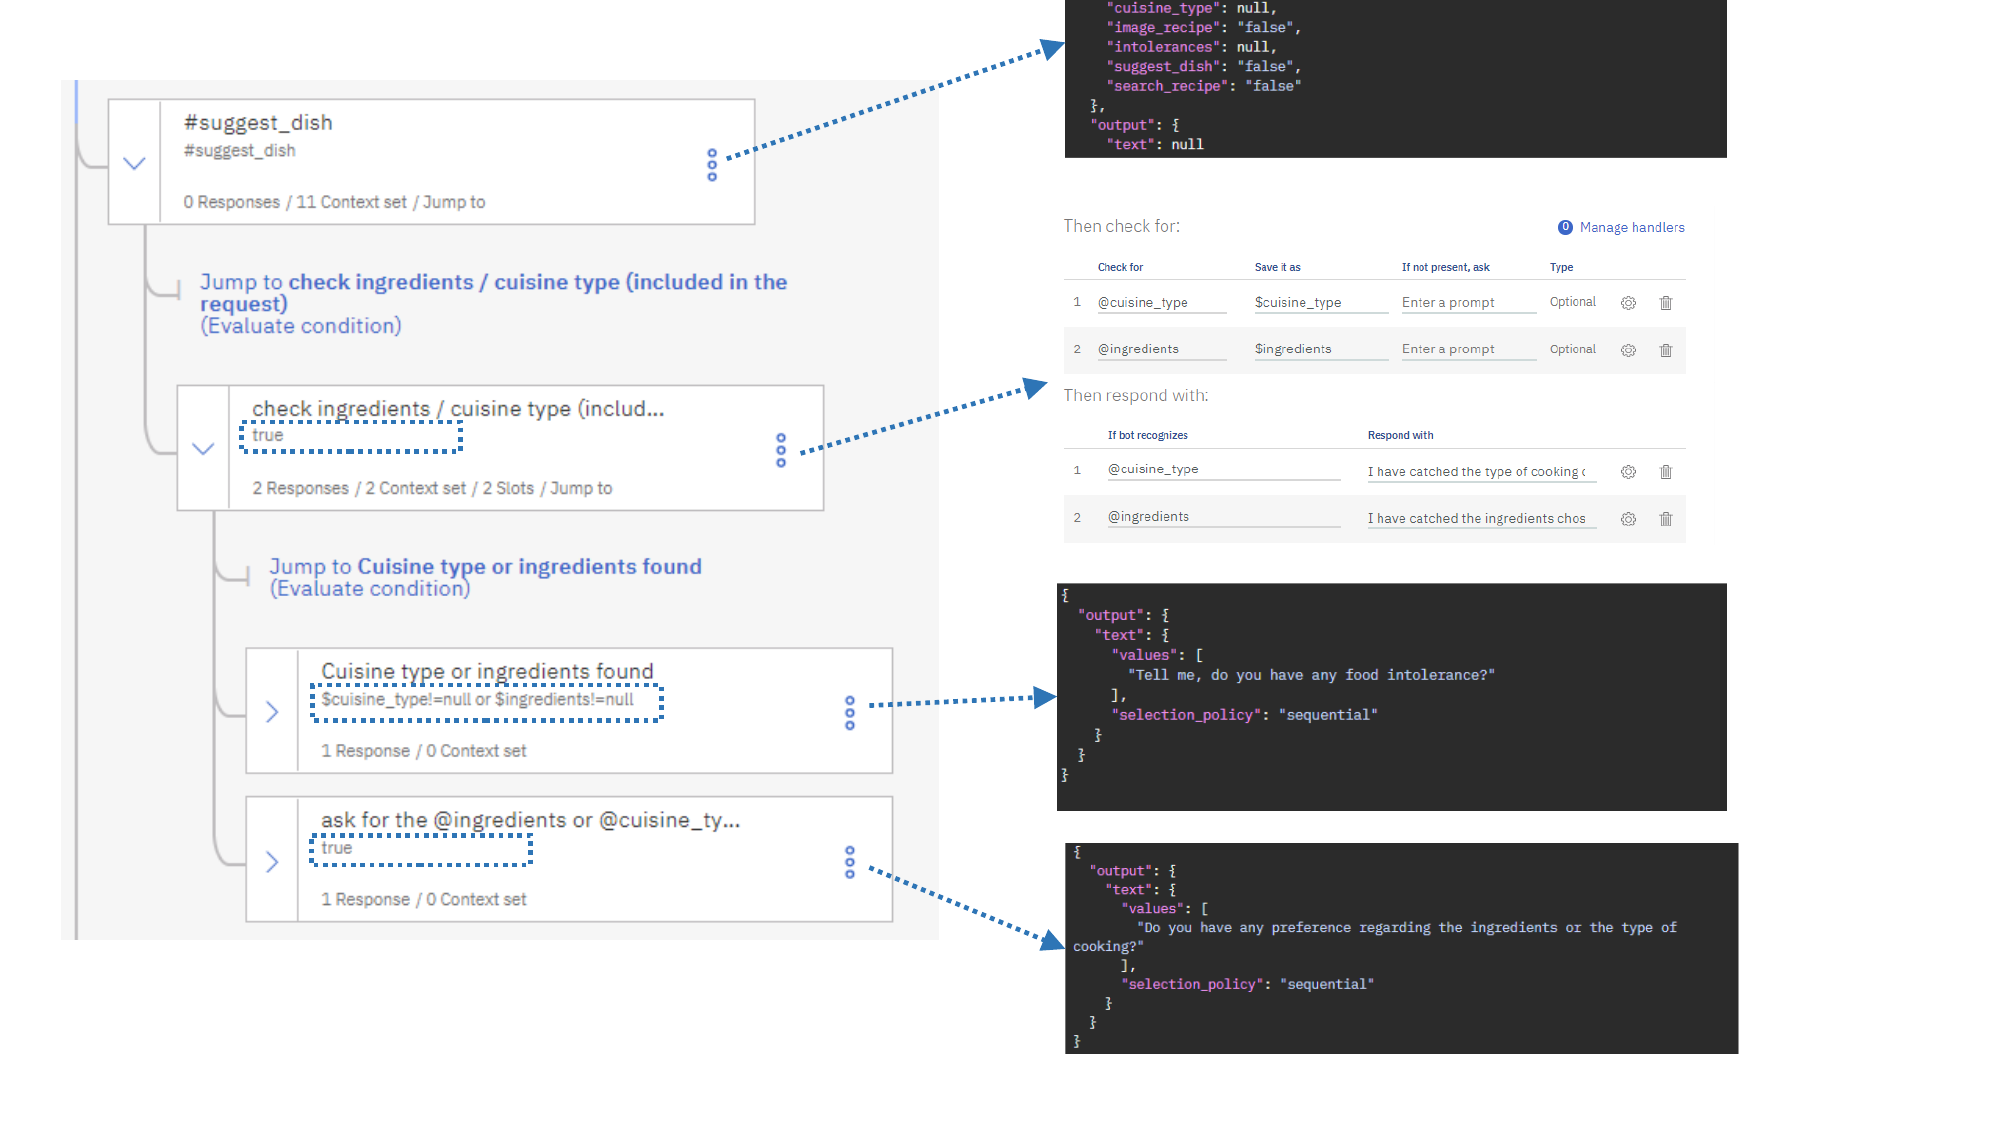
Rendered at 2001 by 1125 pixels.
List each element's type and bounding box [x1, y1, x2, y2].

text_box [61, 0, 1745, 1054]
